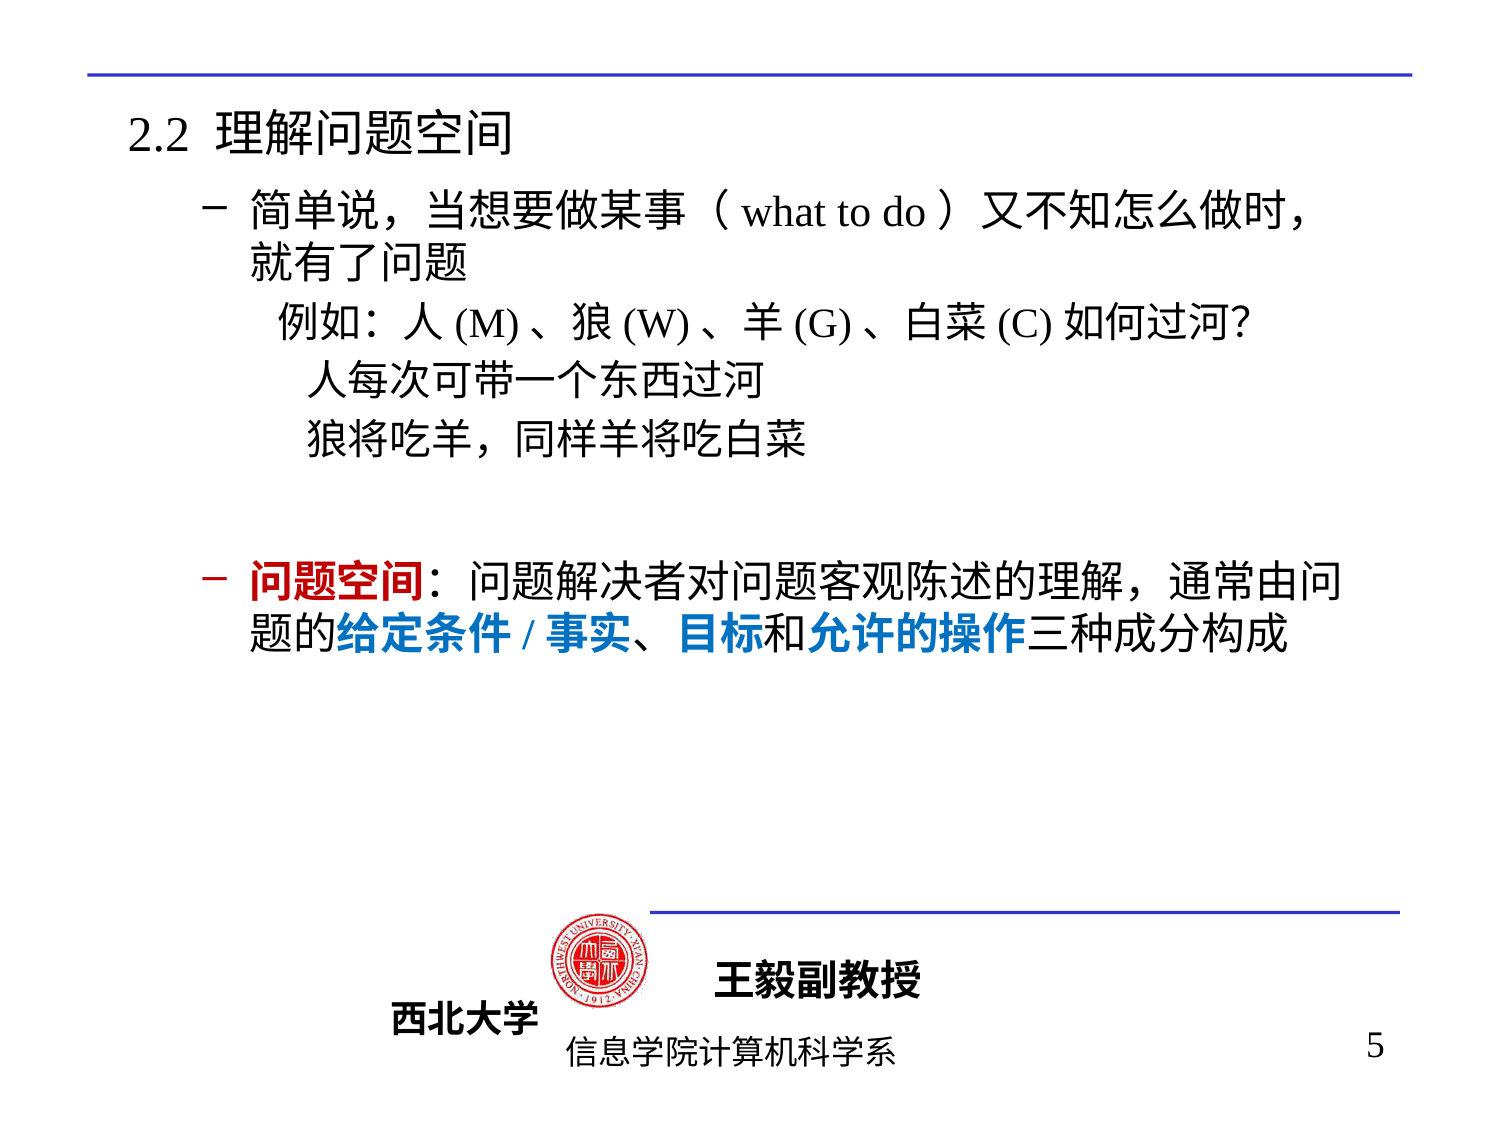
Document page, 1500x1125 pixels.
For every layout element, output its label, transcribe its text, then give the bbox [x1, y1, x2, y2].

list 简单说，当想要做某事（what to do）又不知怎么做时，就有了问题 例如：人(M)、狼(W)、羊(G)、白菜(C)如何过河？ 人每次可带一个东西过河 狼将吃羊，同样羊将吃白菜 问题空间：问题解决者对问题客观陈述的理解，通常由问题的给定条件/事实、目标和允许的操作三种成分构成 [112, 174, 1388, 900]
title 2.2 理解问题空间 [112, 87, 1388, 174]
slide_number 5 [1087, 1012, 1401, 1088]
